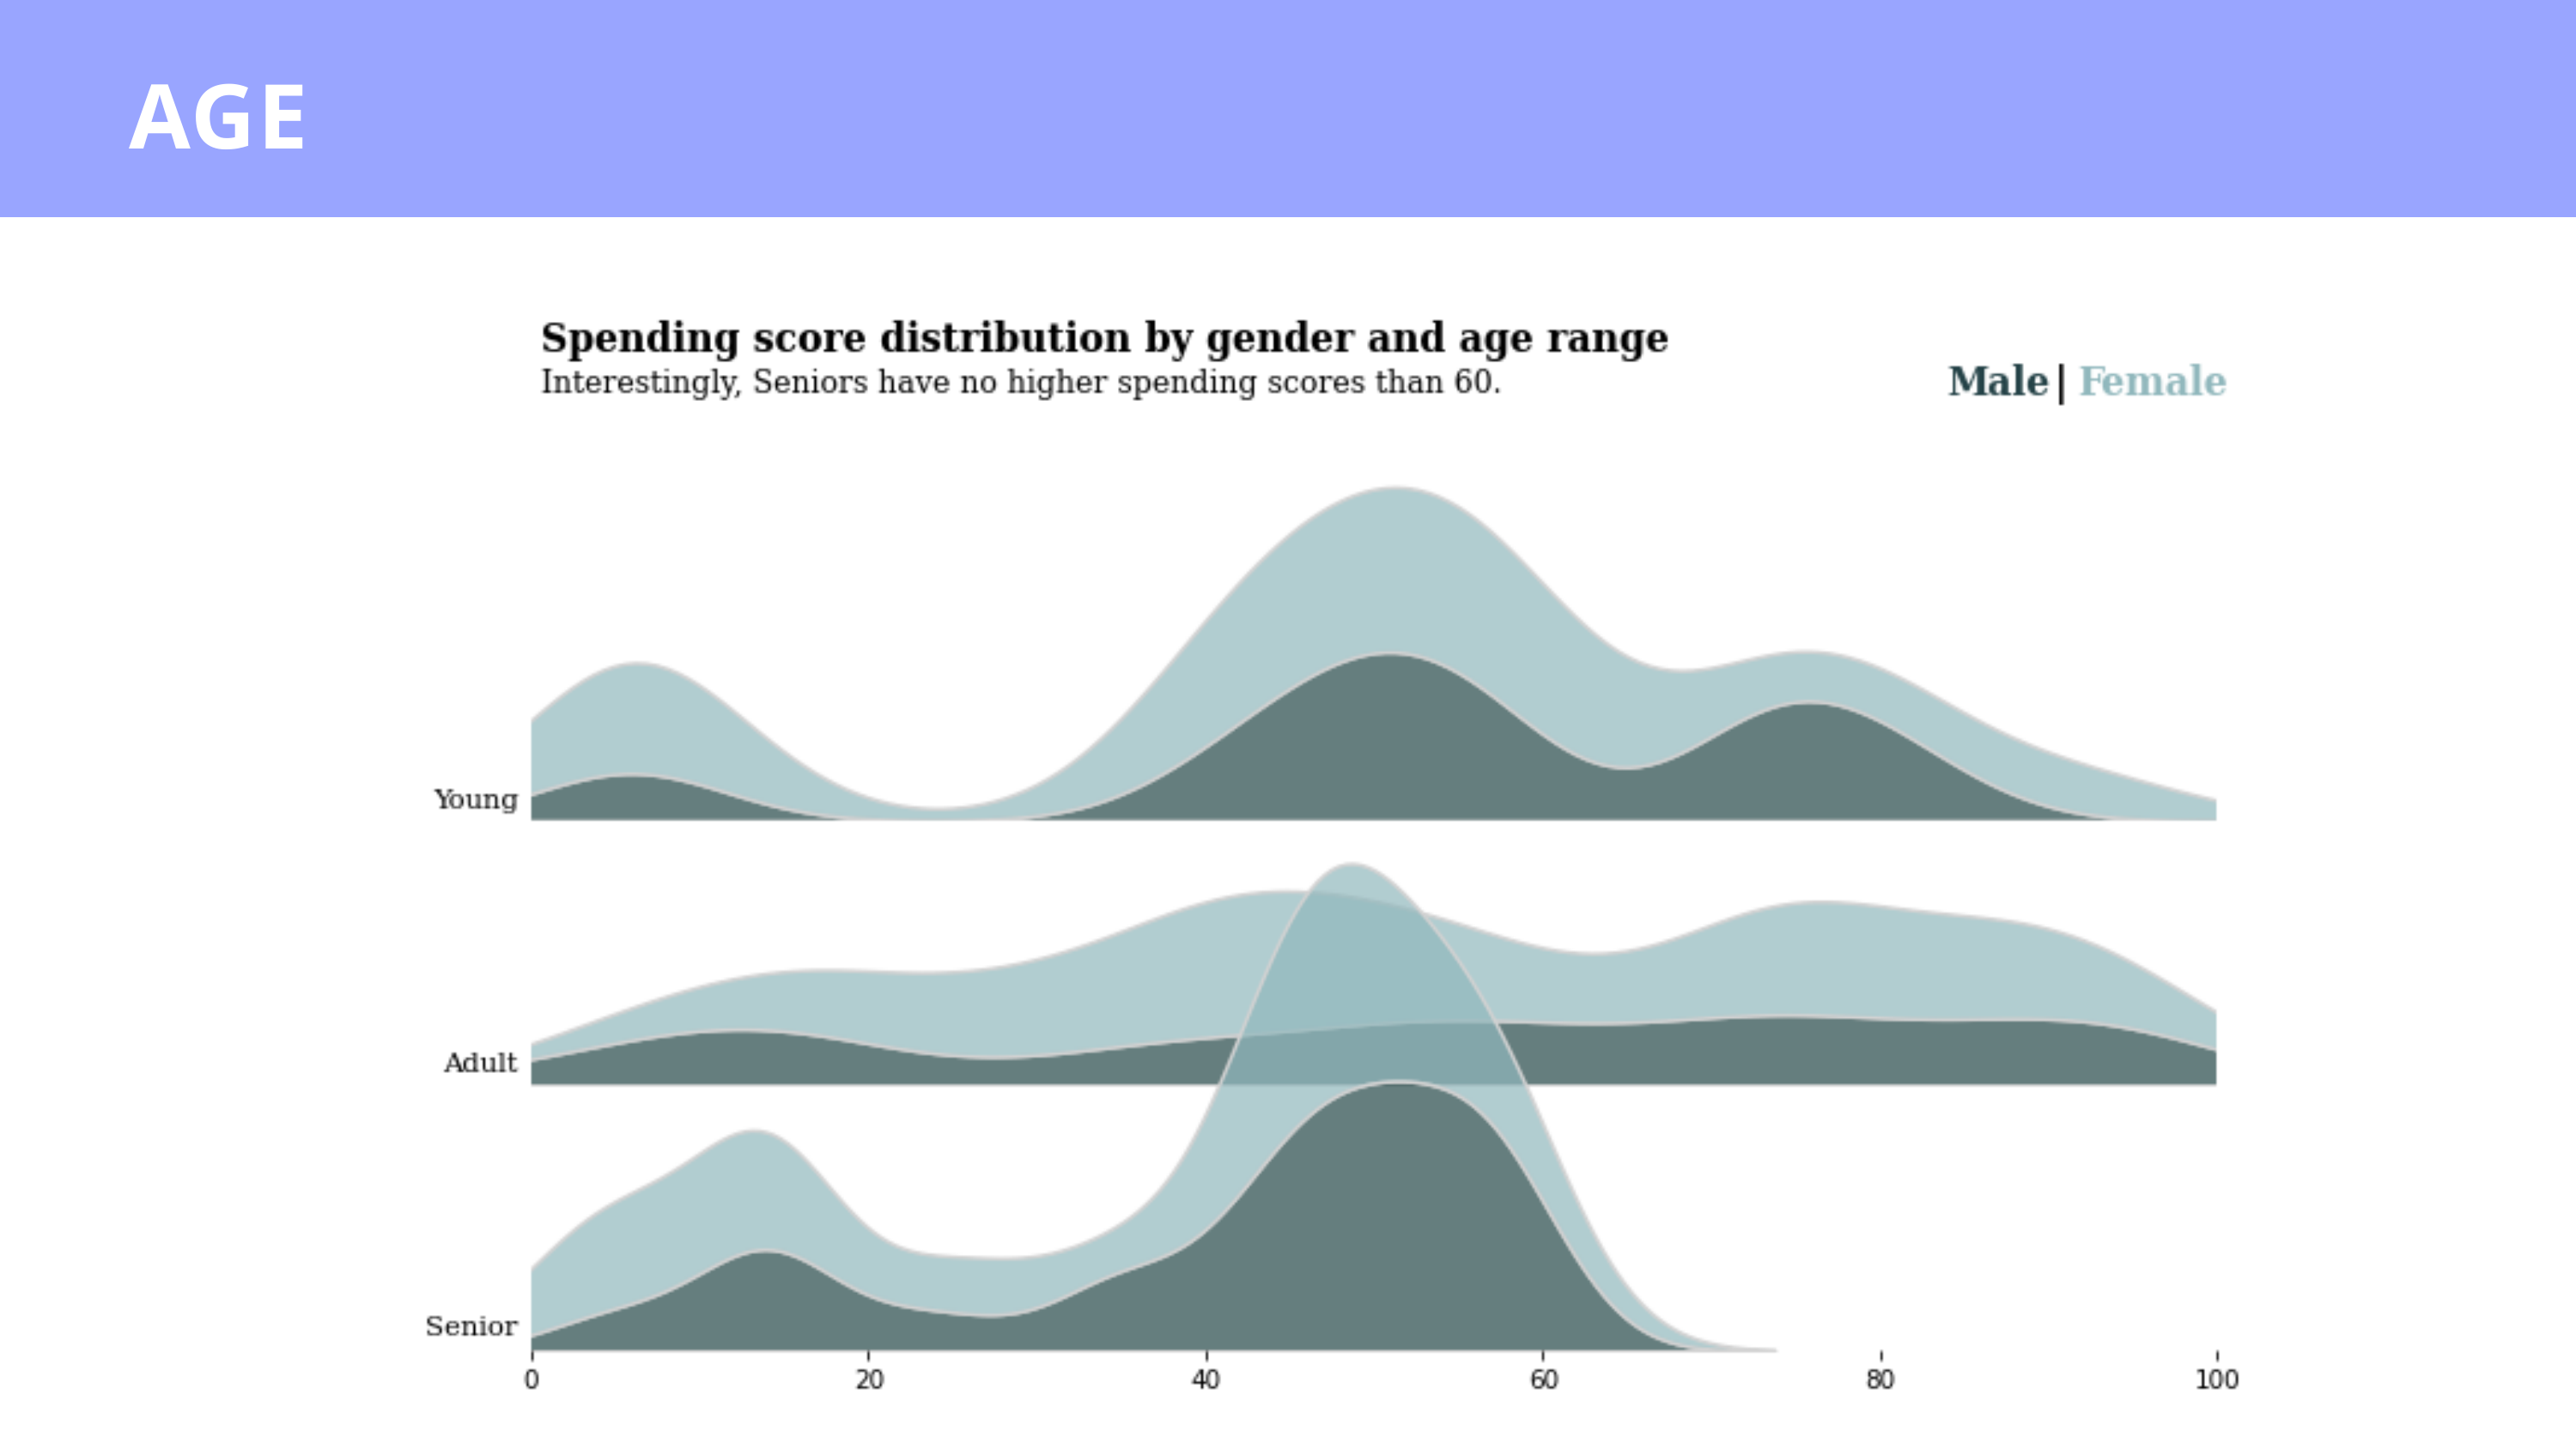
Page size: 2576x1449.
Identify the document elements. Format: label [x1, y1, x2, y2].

text_box [0, 0, 2576, 218]
text_box [409, 227, 2258, 1411]
